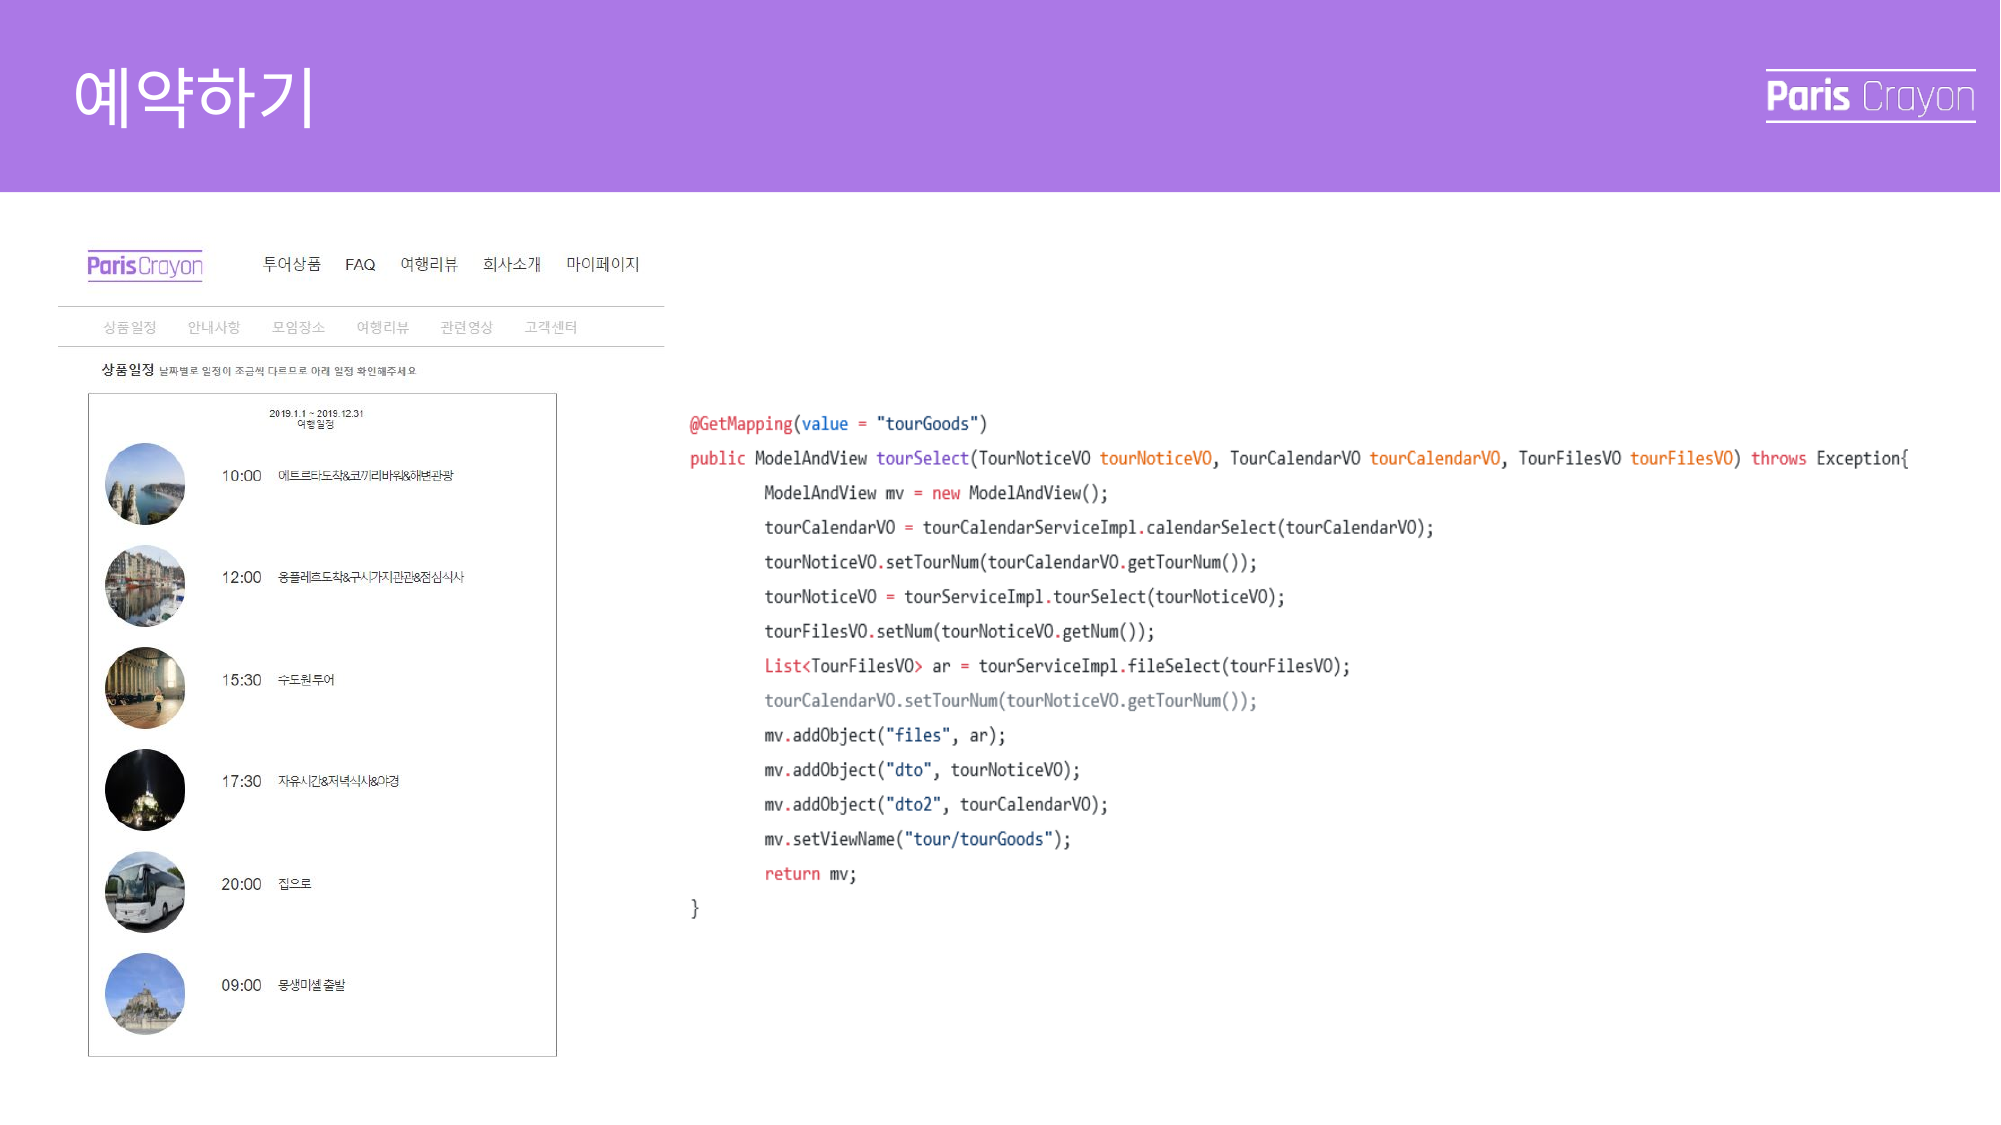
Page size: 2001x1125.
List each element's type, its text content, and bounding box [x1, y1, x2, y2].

text_box [0, 0, 2000, 193]
picture [1766, 69, 1976, 123]
text_box 예약하기 [58, 49, 736, 145]
picture [58, 237, 1908, 1076]
